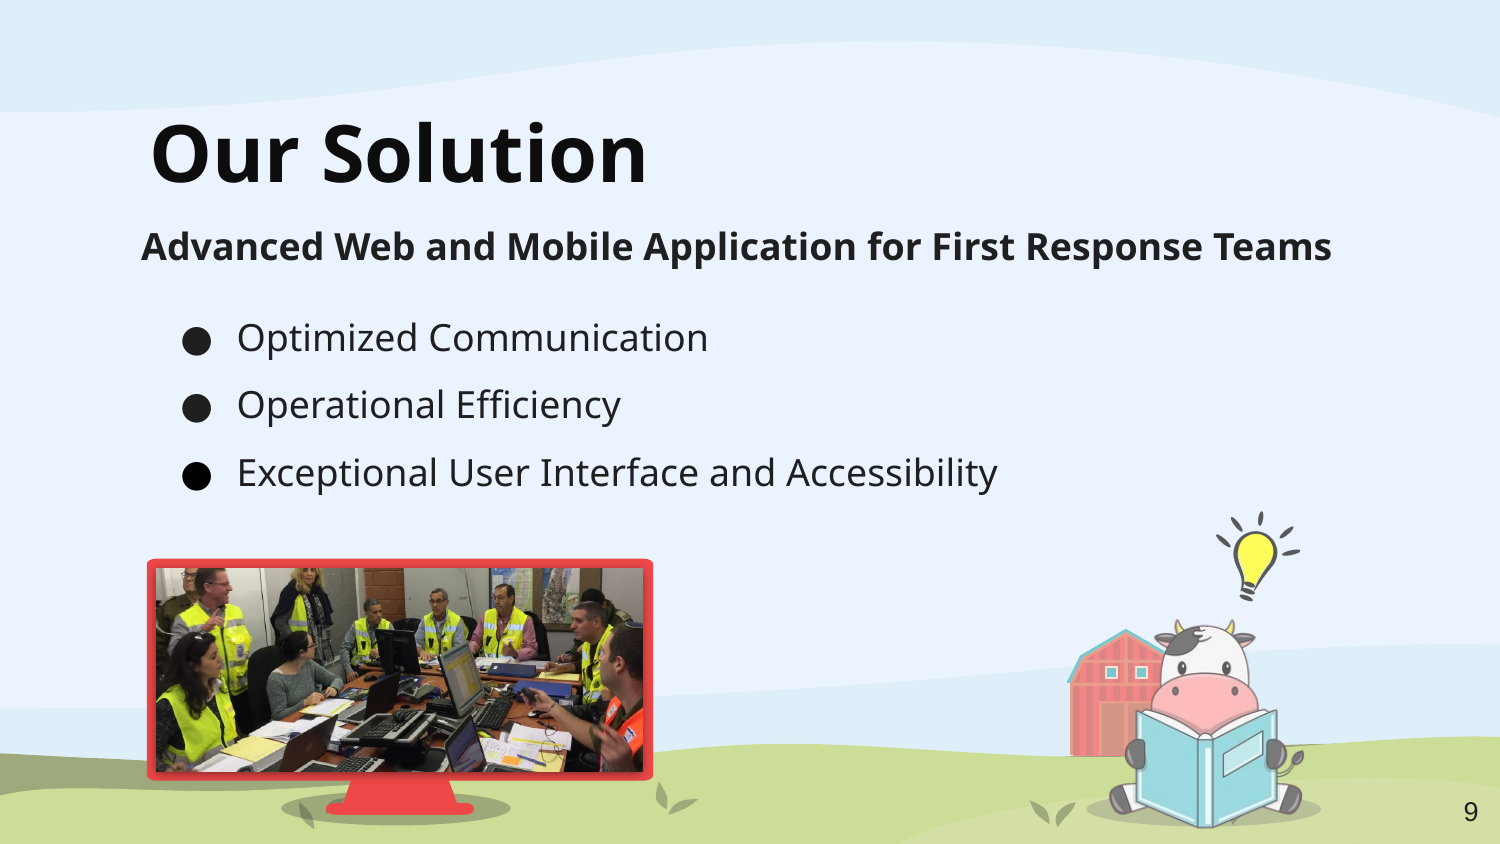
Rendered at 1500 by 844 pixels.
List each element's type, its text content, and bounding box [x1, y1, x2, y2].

picture [1066, 510, 1340, 844]
slide_number ‹#› [1403, 779, 1494, 844]
text_box Advanced Web and Mobile Application for First Response Teams [105, 208, 1370, 303]
picture [156, 568, 643, 772]
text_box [146, 558, 654, 815]
text_box Optimized Communication Operational Efficiency Exceptional User Interface and Accessibility [146, 283, 1304, 569]
text_box [0, 0, 1500, 844]
title Our Solution [118, 88, 682, 183]
